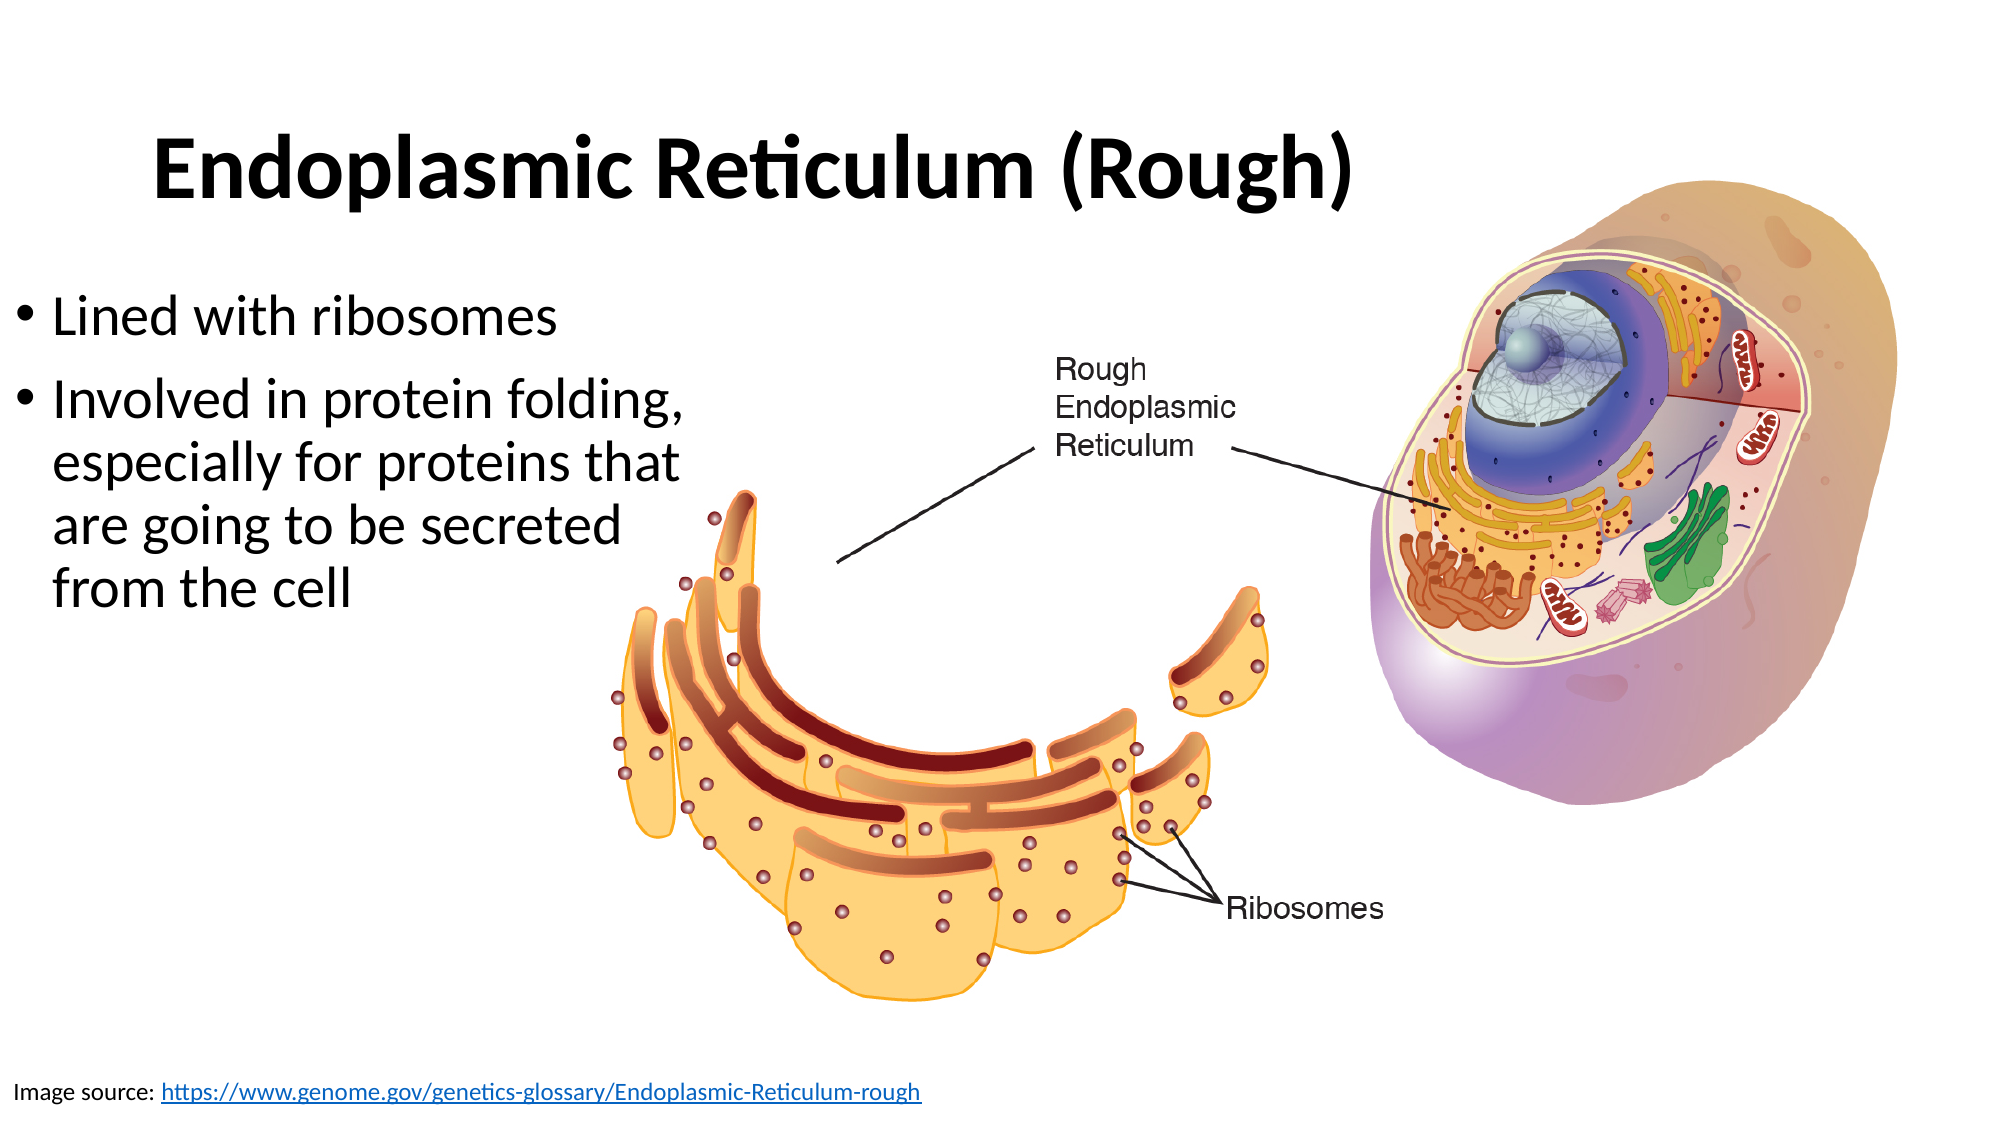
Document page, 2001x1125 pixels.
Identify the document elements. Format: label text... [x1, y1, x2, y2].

title Endoplasmic Reticulum (Rough) [137, 59, 1863, 277]
picture [534, 126, 2000, 1050]
text_box Image source: https://www.genome.gov/genetics-glossary/Endoplasmic-Reticulum-rough [0, 1068, 1001, 1113]
list Lined with ribosomes Involved in protein folding, especially for proteins that are going to be secreted from the cell [0, 277, 534, 992]
